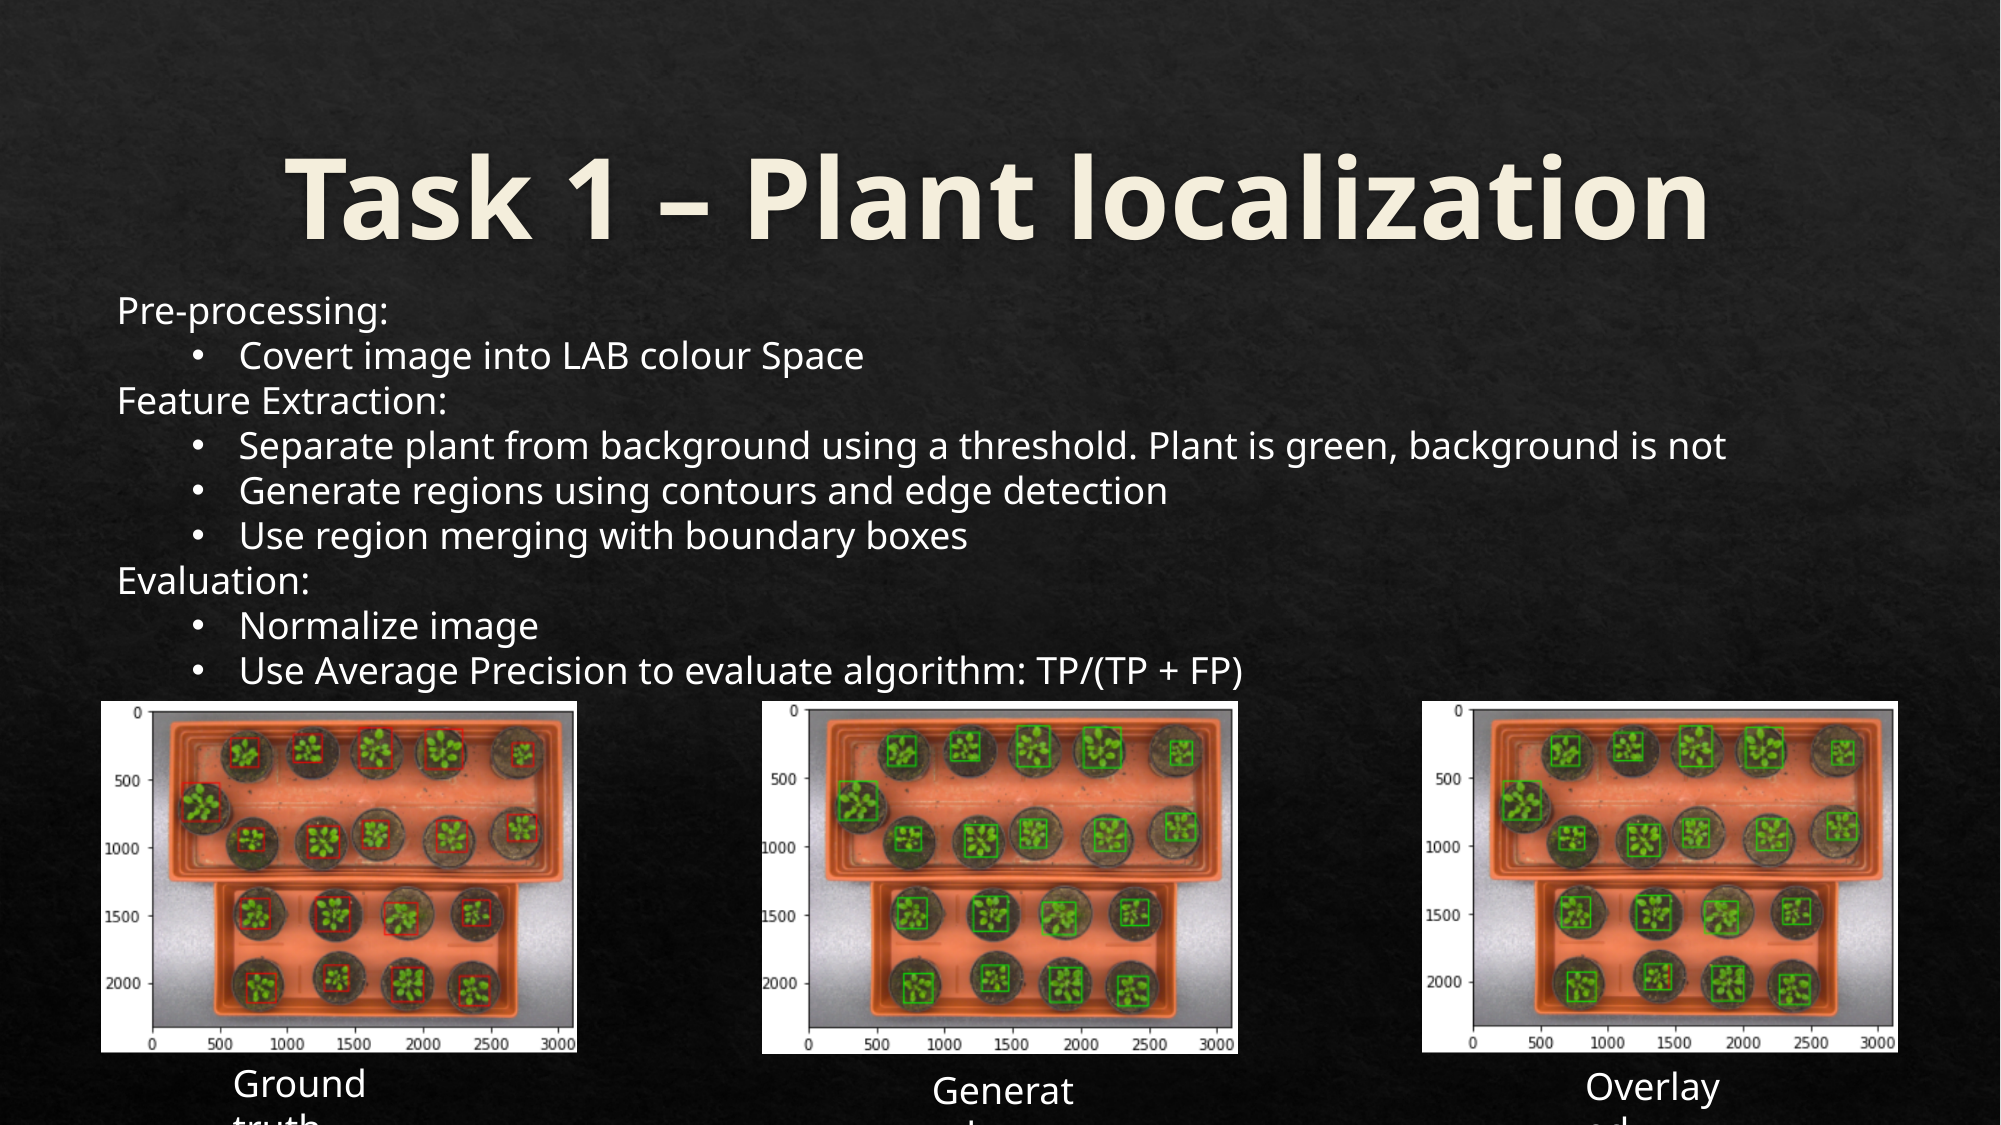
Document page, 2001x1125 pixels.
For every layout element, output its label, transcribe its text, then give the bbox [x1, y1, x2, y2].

title Task 1 – Plant localization [149, 99, 1849, 279]
text_box Pre-processing: Covert image into LAB colour Space Feature Extraction: Separate plant from background using a threshold. Plant is green, background is not Generate regions using contours and edge detection Use region merging with boundary boxes Evaluation: Normalize image Use Average Precision to evaluate algorithm: TP/(TP + FP) [101, 279, 1922, 790]
picture [101, 700, 578, 1054]
text_box Overlayed [1570, 1065, 1751, 1125]
text_box Generated [917, 1066, 1107, 1125]
text_box Ground truth [217, 1064, 461, 1125]
picture [762, 701, 1238, 1055]
picture [1422, 701, 1899, 1054]
